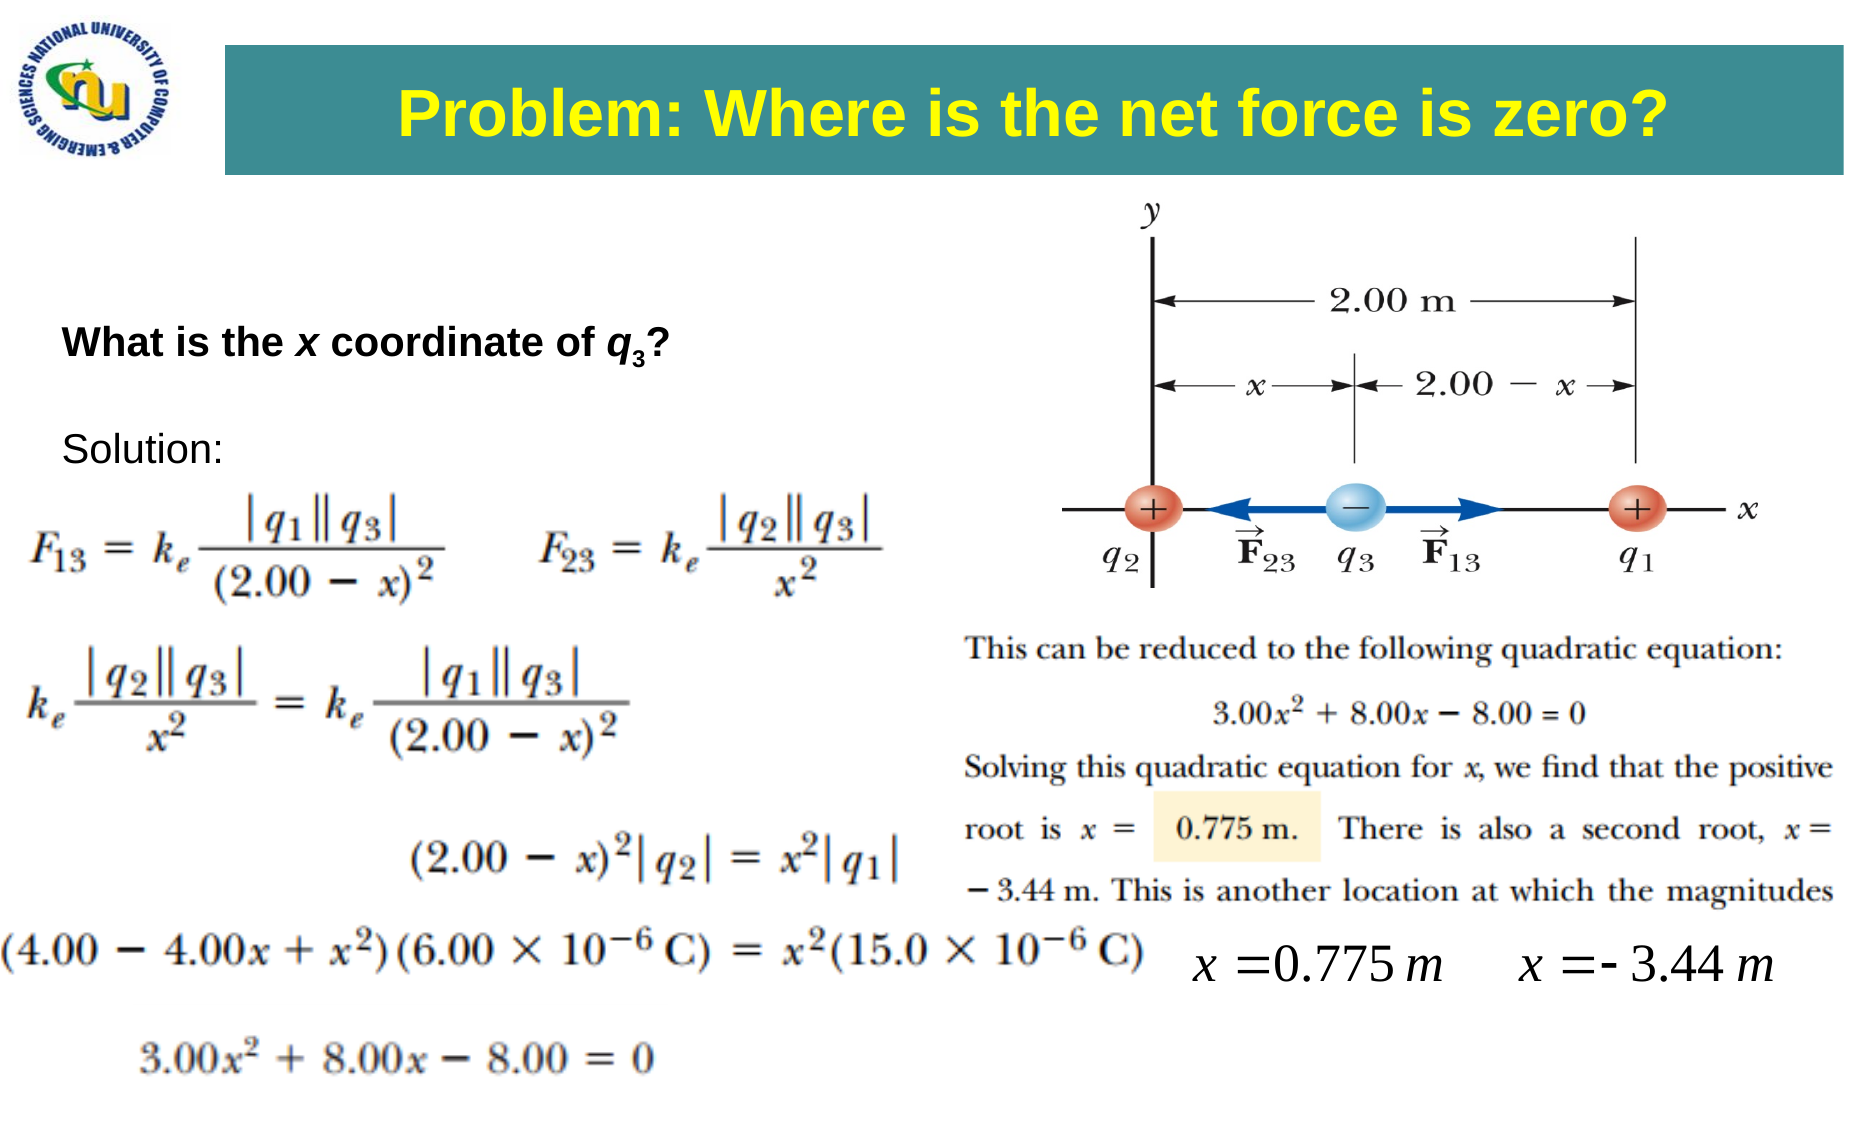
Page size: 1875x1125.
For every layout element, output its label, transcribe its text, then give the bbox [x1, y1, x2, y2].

title Problem: Where is the net force is zero? [225, 45, 1844, 175]
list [1062, 187, 1758, 588]
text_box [1507, 932, 1788, 1005]
text_box What is the x coordinate of q3? Solution: [46, 262, 1000, 570]
picture [0, 0, 1875, 1125]
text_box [1182, 931, 1453, 1005]
